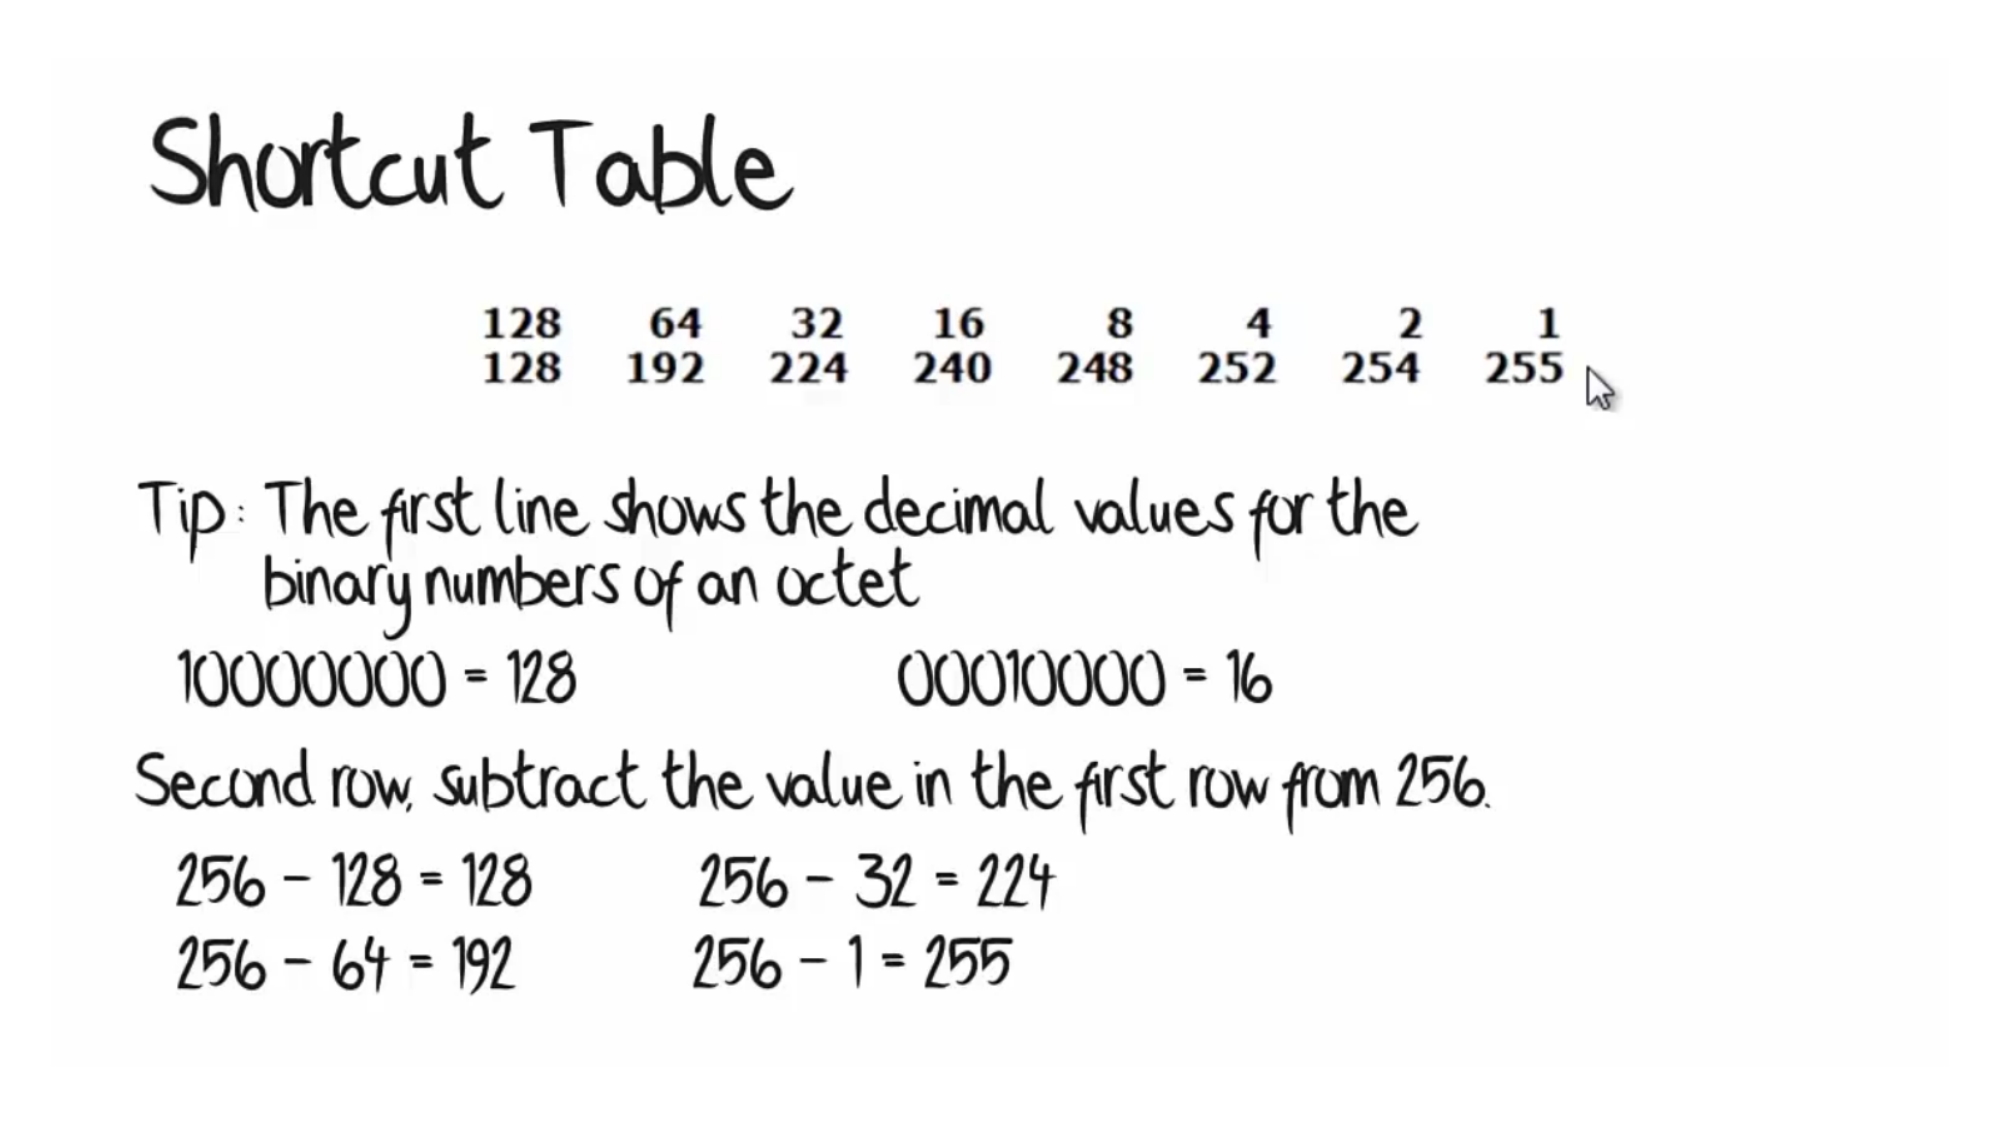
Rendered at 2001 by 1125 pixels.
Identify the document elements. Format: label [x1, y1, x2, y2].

picture [51, 58, 1949, 1067]
